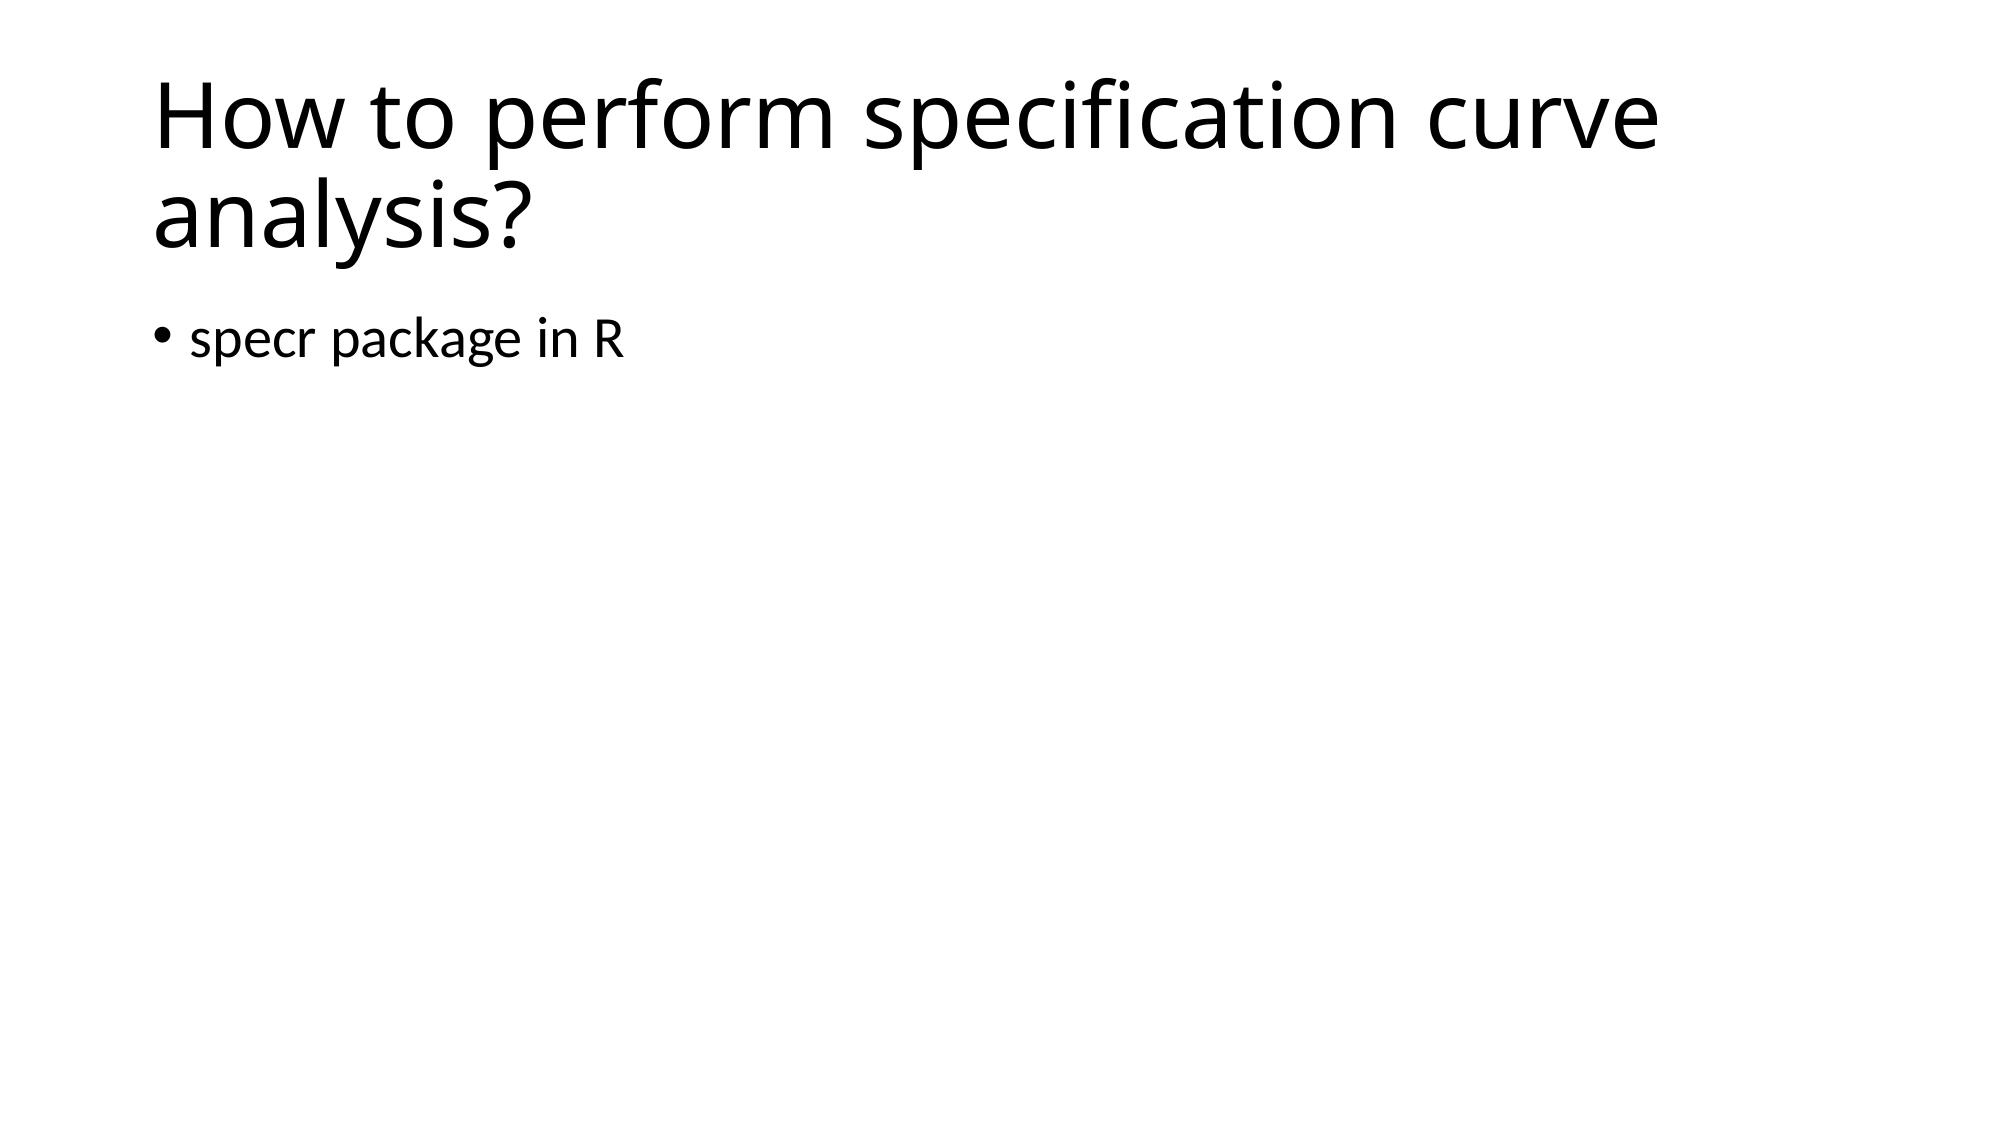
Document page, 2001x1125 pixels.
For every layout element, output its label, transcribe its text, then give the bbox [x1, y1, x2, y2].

title How to perform specification curve analysis? [137, 59, 1863, 278]
list specr package in R [137, 299, 1863, 1014]
